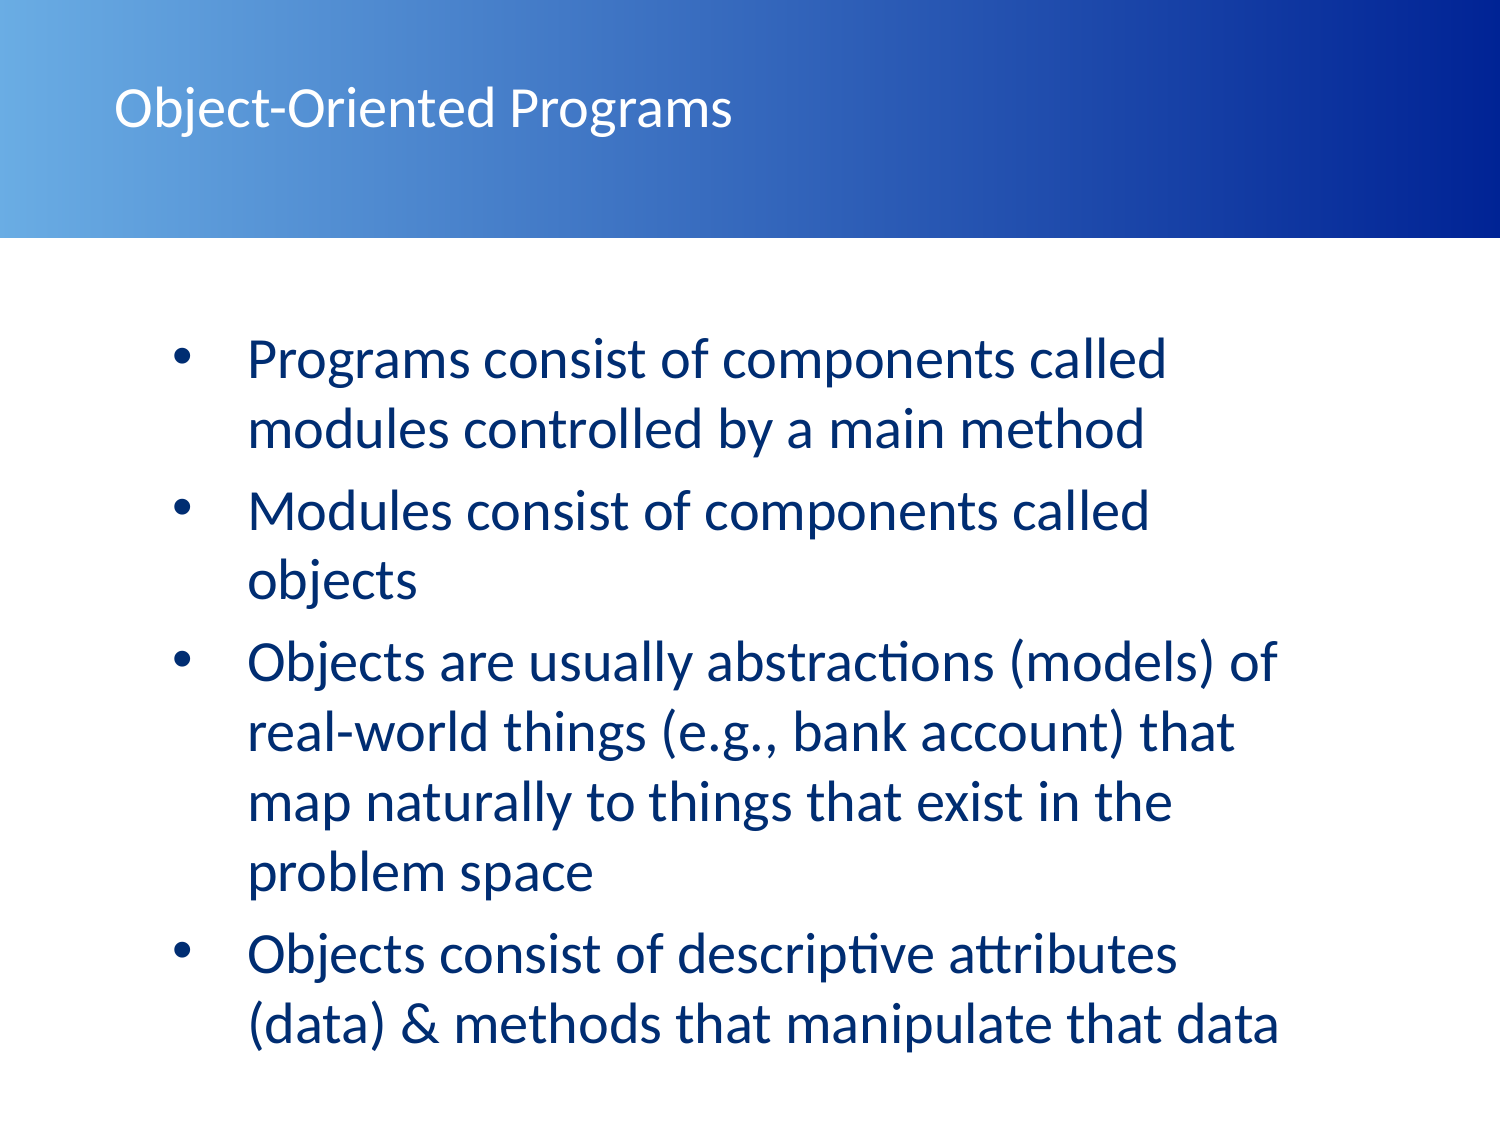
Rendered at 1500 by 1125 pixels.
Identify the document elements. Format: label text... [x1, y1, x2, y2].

list Programs consist of components called modules controlled by a main method Modules consist of components called objects Objects are usually abstractions (models) of real-world things (e.g., bank account) that map naturally to things that exist in the problem space Objects consist of descriptive attributes (data) & methods that manipulate that data [157, 312, 1345, 650]
title Object-Oriented Programs [99, 57, 1450, 150]
